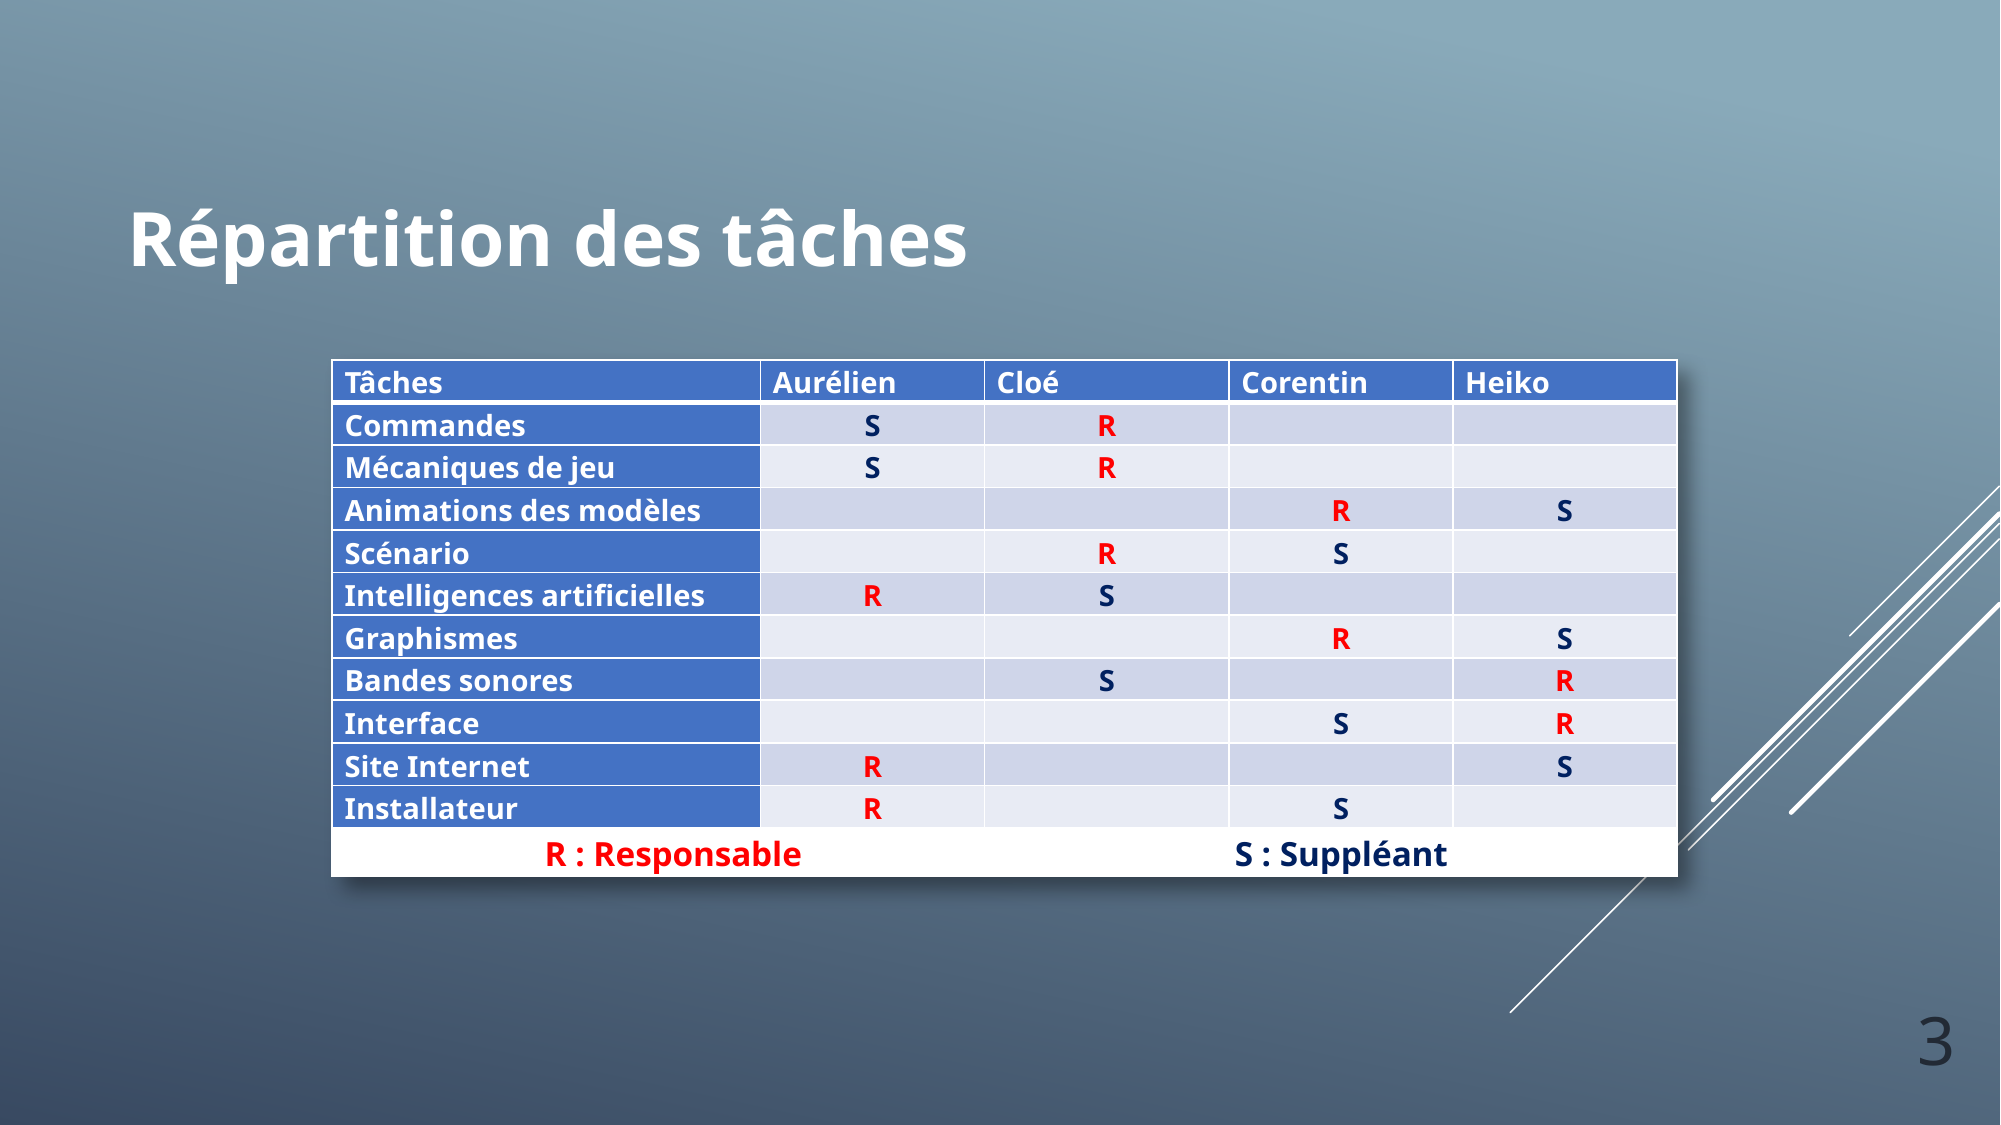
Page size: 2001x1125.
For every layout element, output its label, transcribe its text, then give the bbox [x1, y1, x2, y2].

table_cell [1230, 659, 1452, 699]
table_cell S [761, 405, 984, 444]
table_cell R : Responsable [333, 829, 1014, 876]
table_cell R [1230, 616, 1452, 657]
table_cell S : Suppléant [1016, 829, 1676, 876]
table_cell [985, 488, 1228, 529]
table_cell S [985, 573, 1228, 614]
table_cell S [1230, 531, 1452, 572]
slide_number 3 [1783, 987, 1971, 1098]
table_cell [761, 488, 984, 529]
table_cell R [761, 573, 984, 614]
table_cell S [1454, 744, 1676, 785]
table_cell [761, 616, 984, 657]
table_cell [1454, 531, 1676, 572]
table_cell Scénario [333, 531, 760, 572]
table_cell R [985, 405, 1228, 444]
table_cell Interface [333, 701, 760, 742]
table_cell [1454, 786, 1676, 827]
table_cell Mécaniques de jeu [333, 446, 760, 487]
table_header Aurélien [761, 361, 984, 400]
table_cell Intelligences artificielles [333, 573, 760, 614]
table_cell R [761, 744, 984, 785]
table_cell S [1454, 488, 1676, 529]
table_cell [761, 531, 984, 572]
table_cell S [1230, 786, 1452, 827]
table_cell Installateur [333, 786, 760, 827]
table_cell Graphismes [333, 616, 760, 657]
table_header Heiko [1454, 361, 1676, 400]
table_cell [985, 786, 1228, 827]
table_cell S [1230, 701, 1452, 742]
table_cell R [1454, 701, 1676, 742]
table_cell S [1454, 616, 1676, 657]
table_cell Bandes sonores [333, 659, 760, 699]
table_cell Commandes [333, 405, 760, 444]
table_cell [1454, 573, 1676, 614]
table_cell [761, 701, 984, 742]
table_cell [1230, 744, 1452, 785]
table_cell Animations des modèles [333, 488, 760, 529]
table_cell S [761, 446, 984, 487]
table_cell [1454, 446, 1676, 487]
table_cell R [985, 531, 1228, 572]
table_cell [985, 616, 1228, 657]
table_cell S [985, 659, 1228, 699]
title Répartition des tâches [112, 112, 1513, 360]
table_cell [1230, 405, 1452, 444]
table_cell [1454, 405, 1676, 444]
table_cell [985, 744, 1228, 785]
table_cell [1230, 446, 1452, 487]
table_cell [761, 659, 984, 699]
table_cell R [1454, 659, 1676, 699]
table_cell [985, 701, 1228, 742]
table_header Cloé [985, 361, 1228, 400]
table_header Corentin [1230, 361, 1452, 400]
table_cell R [761, 786, 984, 827]
table_cell Site Internet [333, 744, 760, 785]
table_cell [1230, 573, 1452, 614]
table_cell R [1230, 488, 1452, 529]
table_cell R [985, 446, 1228, 487]
table_header Tâches [333, 361, 760, 400]
